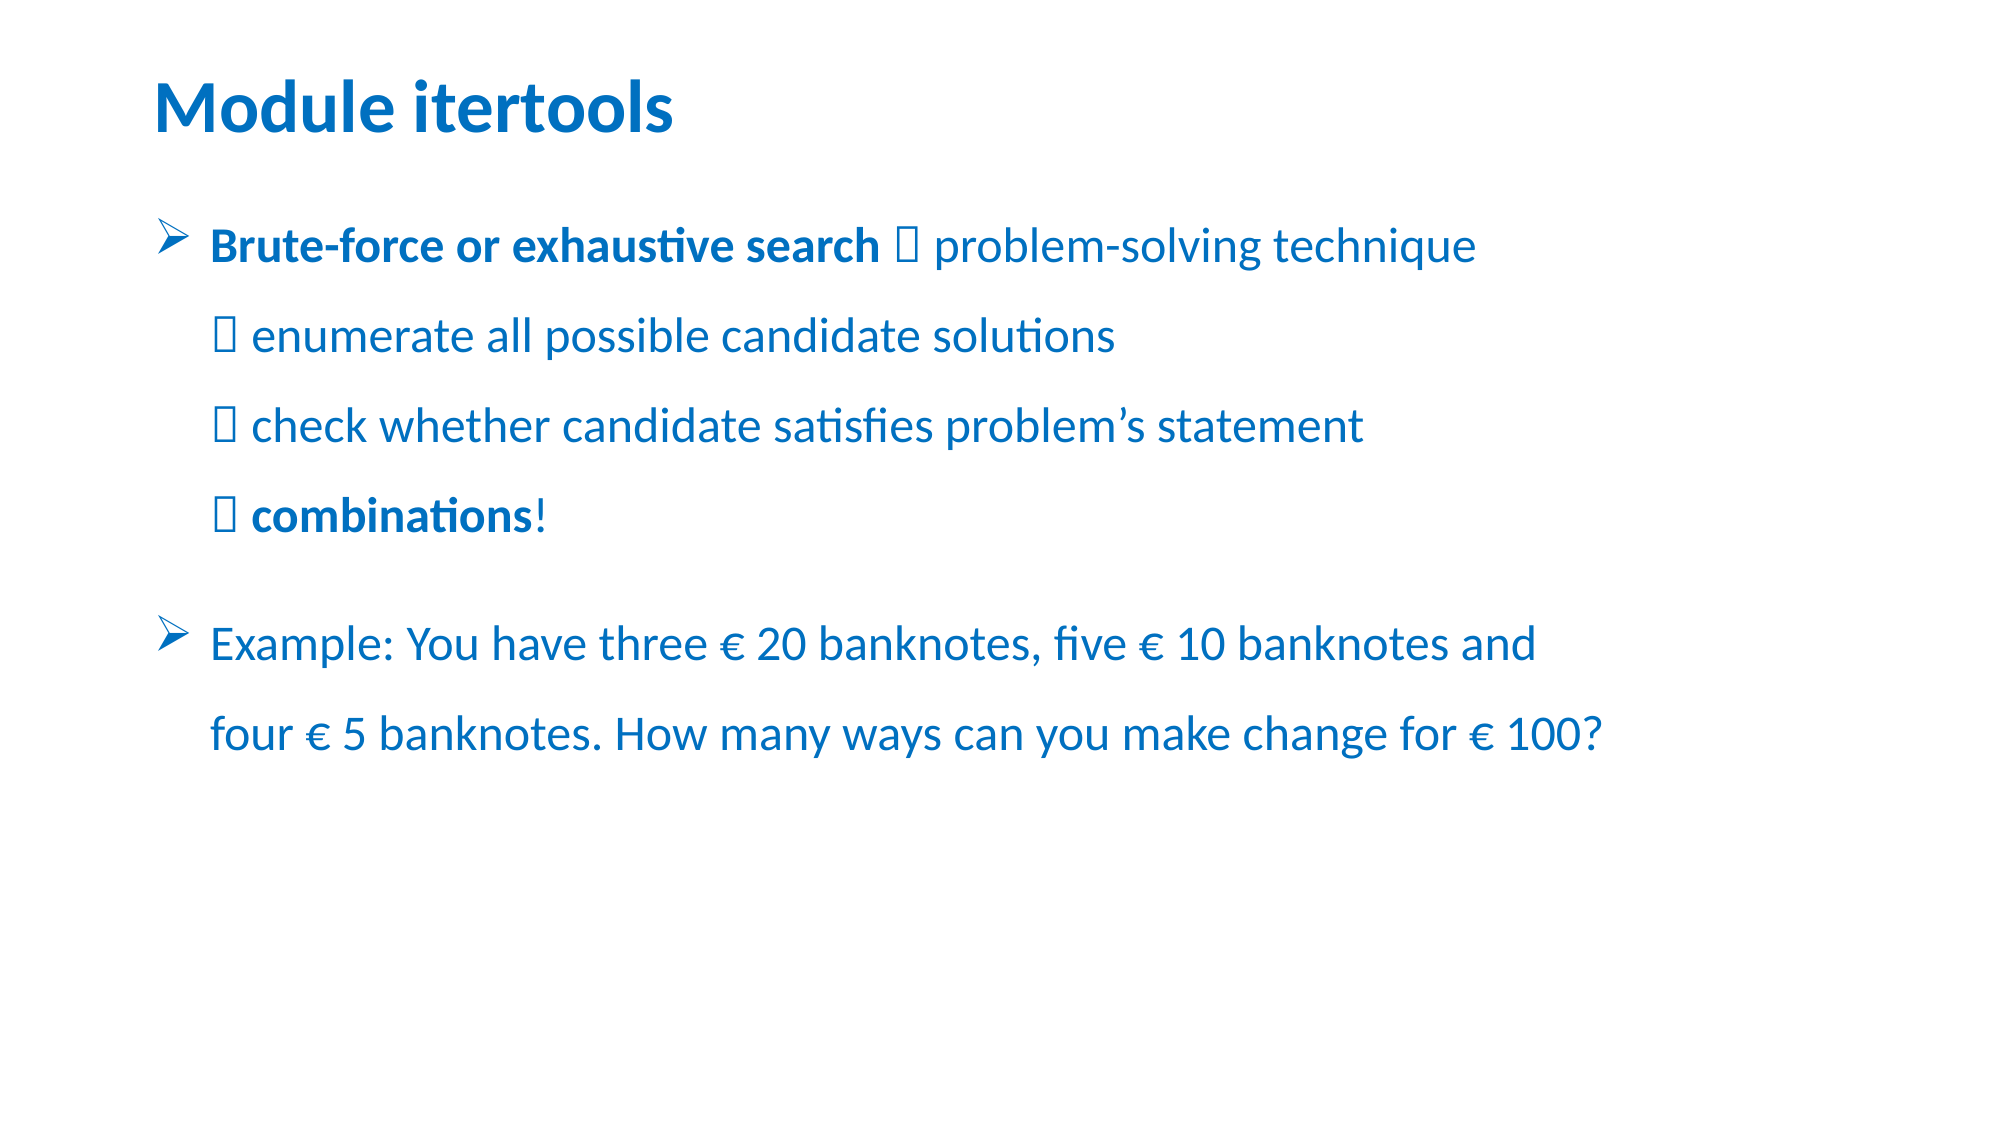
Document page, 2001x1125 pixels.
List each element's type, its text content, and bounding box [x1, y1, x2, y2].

list Brute-force or exhaustive search  problem-solving technique  enumerate all possible candidate solutions  check whether candidate satisfies problem’s statement  combinations! Example: You have three € 20 banknotes, five € 10 banknotes and four € 5 banknotes. How many ways can you make change for € 100? [138, 174, 1864, 889]
title Module itertools [138, 0, 1864, 174]
